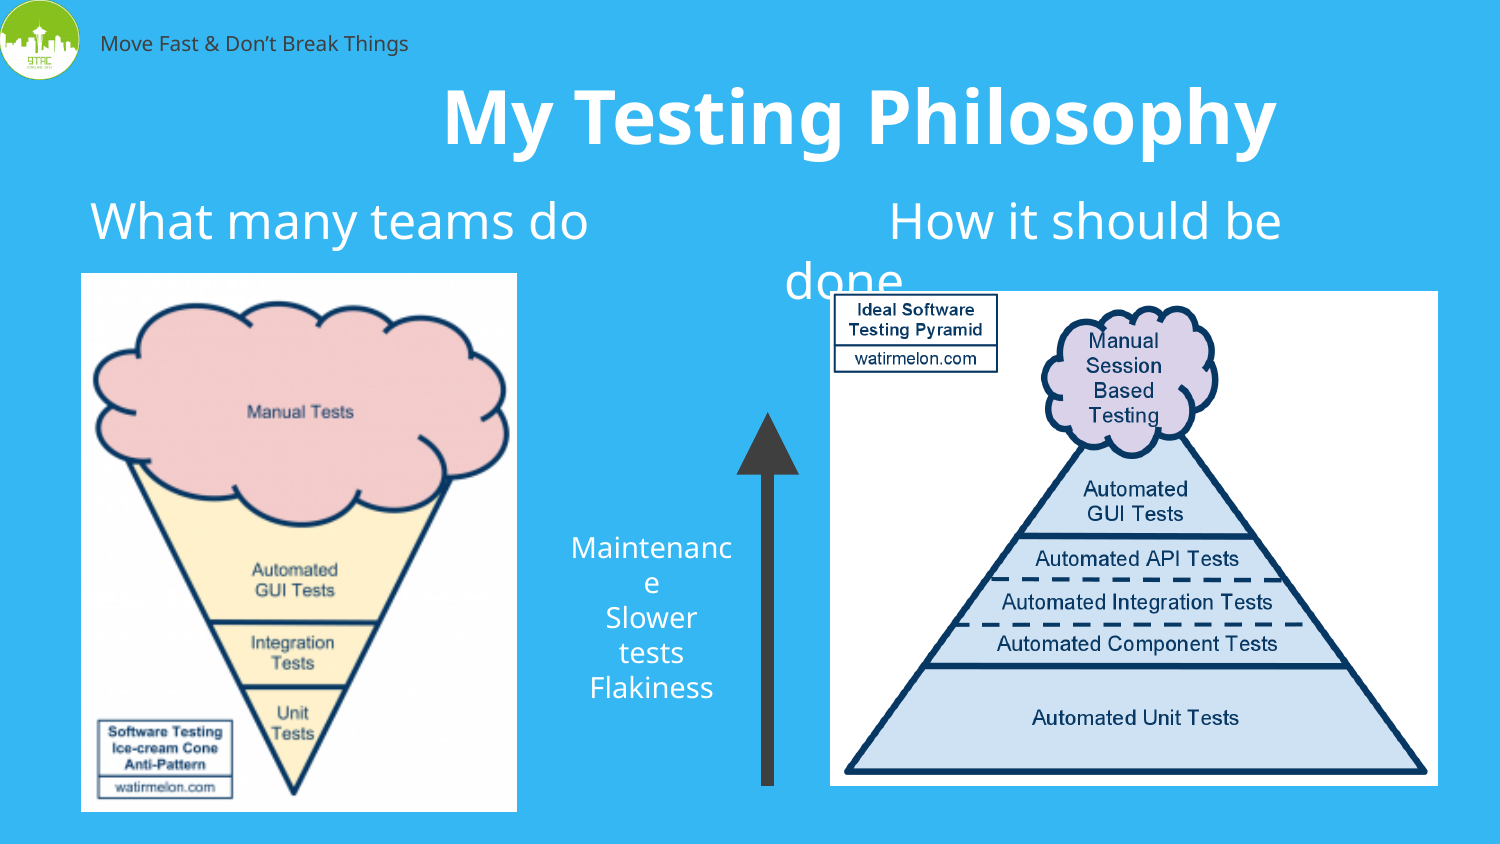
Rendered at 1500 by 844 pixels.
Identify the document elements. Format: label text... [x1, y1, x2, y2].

picture [81, 273, 517, 812]
text_box Move Fast & Don’t Break Things [85, 15, 485, 64]
picture [0, 0, 80, 80]
title My Testing Philosophy [75, 33, 1425, 175]
list How it should be done [769, 174, 1425, 786]
list What many teams do [75, 174, 731, 786]
text_box Maintenance Slower tests Flakiness [554, 514, 750, 656]
picture [830, 290, 1438, 786]
